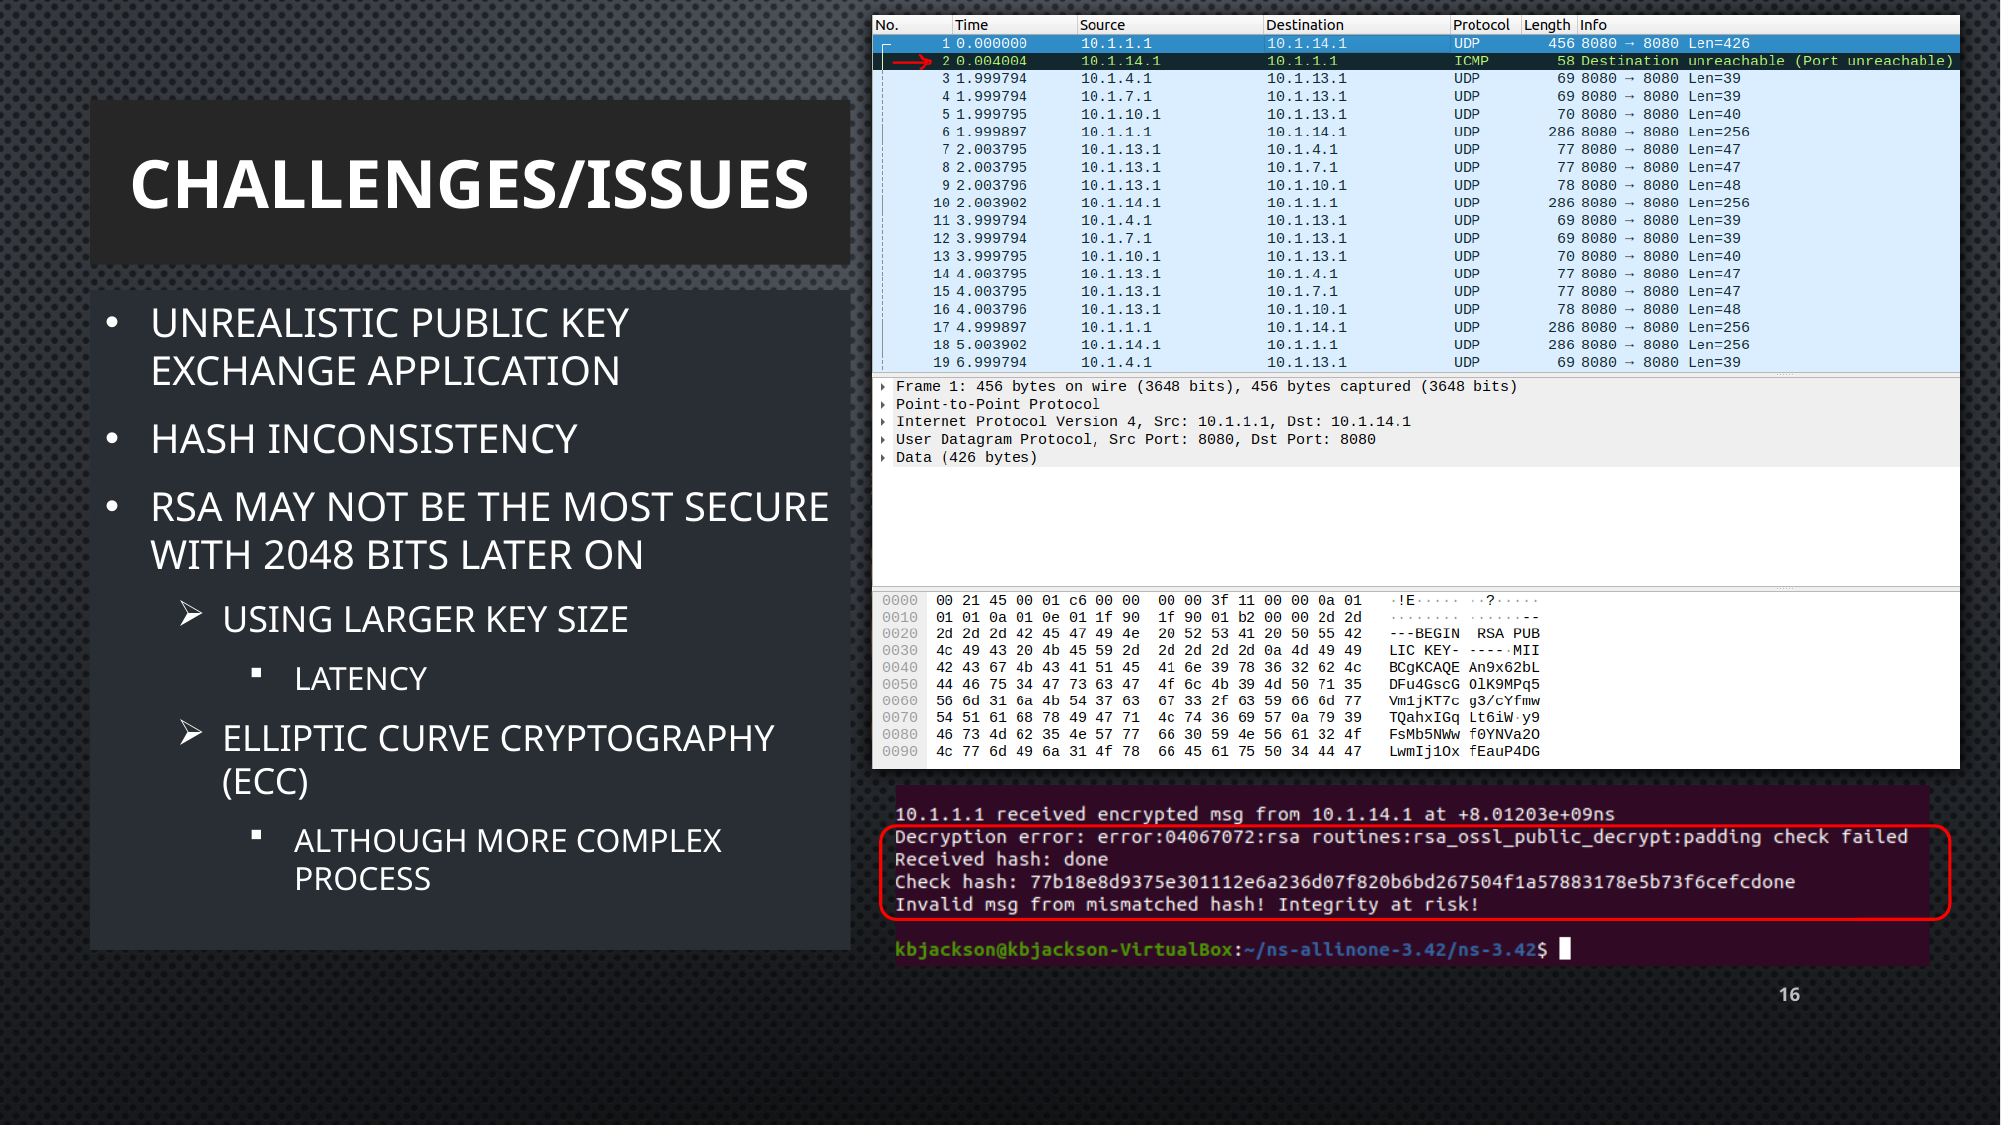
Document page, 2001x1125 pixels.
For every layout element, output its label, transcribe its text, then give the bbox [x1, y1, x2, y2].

text_box [879, 824, 895, 921]
picture [870, 15, 1961, 770]
list Unrealistic public key exchange application Hash inconsistency RSA may not be the most secure with 2048 bits later on Using larger key size Latency Elliptic Curve Cryptography (ECC) Although more complex process [90, 290, 851, 950]
text_box [1930, 824, 1952, 921]
picture [895, 785, 1930, 966]
slide_number 16 [1724, 966, 1816, 1025]
text_box Challenges/Issues [90, 99, 851, 265]
